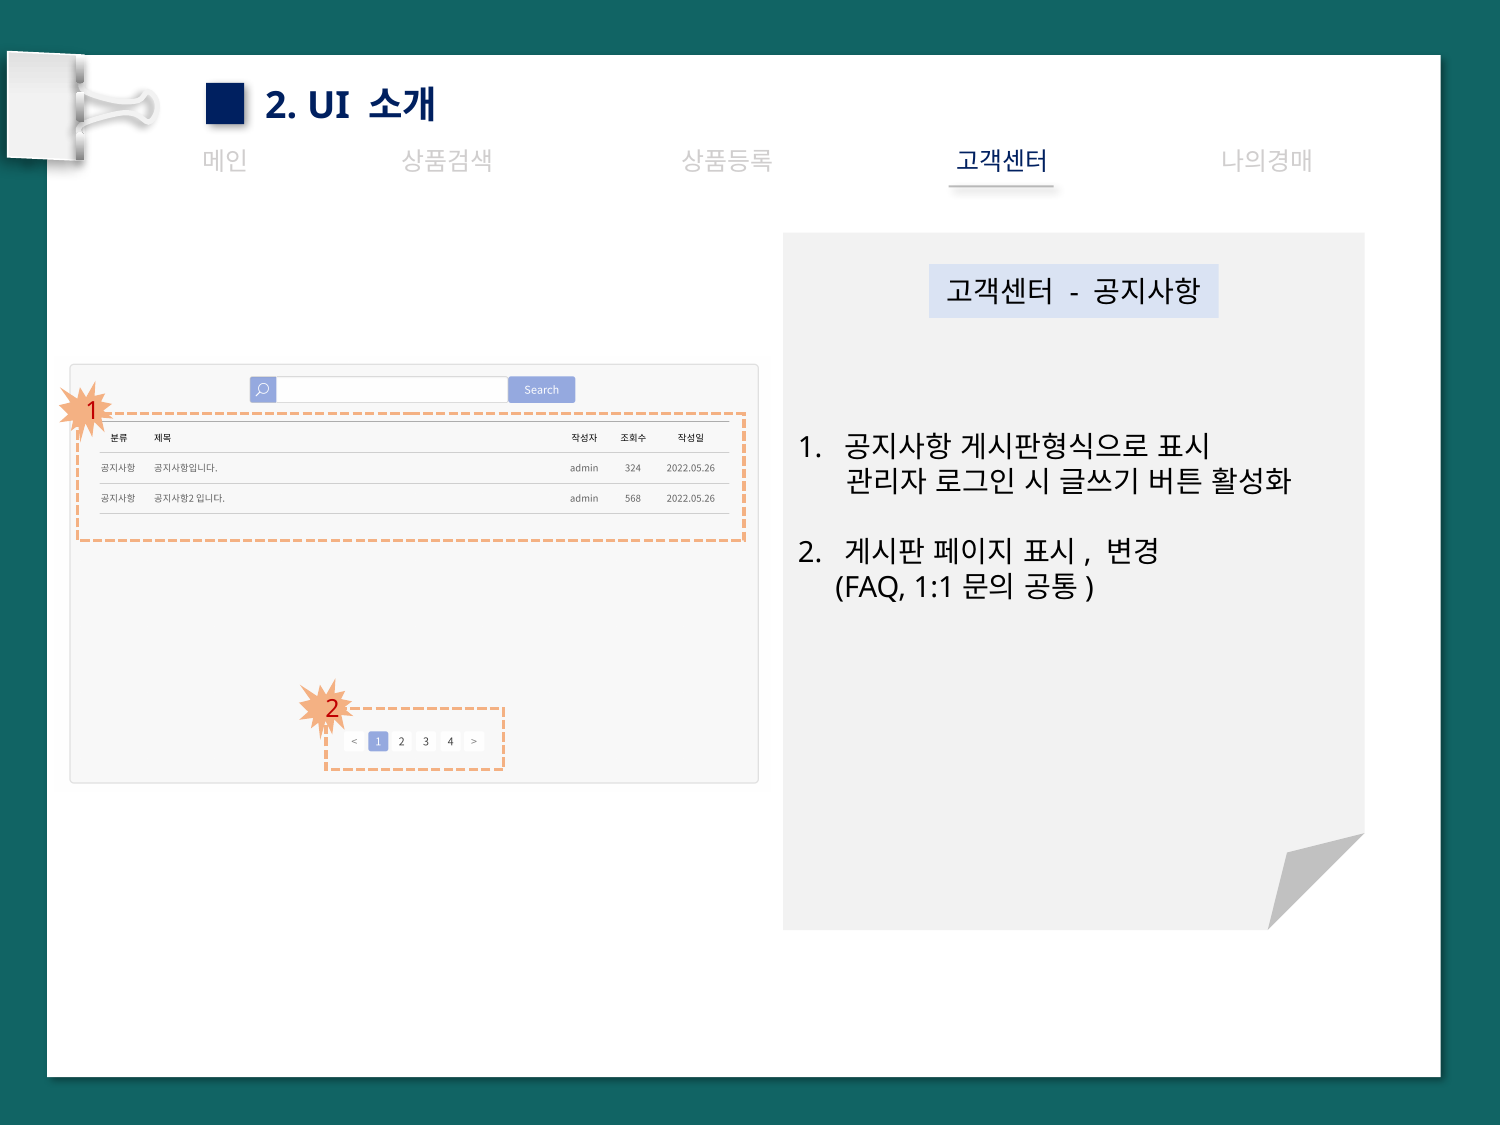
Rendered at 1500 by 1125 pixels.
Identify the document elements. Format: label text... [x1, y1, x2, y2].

text_box 1. 공지사항 게시판형식으로 표시 관리자 로그인 시 글쓰기 버튼 활성화 2. 게시판 페이지 표시, 변경 (FAQ, 1:1문의 공통) [782, 231, 1368, 932]
text_box 검색 키워드 입력 수 버튼을 통해 검색기능 지원 카테고리 별 아이콘 클릭 시 해당 카테고리에 해당하는 물품들을 최근 등록 순, 인기 순으로 나열하여 노출 [46, 54, 1442, 1078]
text_box 메인 상품검색 상품등록 고객센터 나의경매 [187, 138, 1366, 182]
text_box [205, 82, 245, 125]
picture [54, 356, 771, 792]
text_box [13, 37, 144, 196]
text_box 2. UI 소개 [249, 69, 640, 137]
text_box 고객센터 - 공지사항 [928, 263, 1220, 319]
